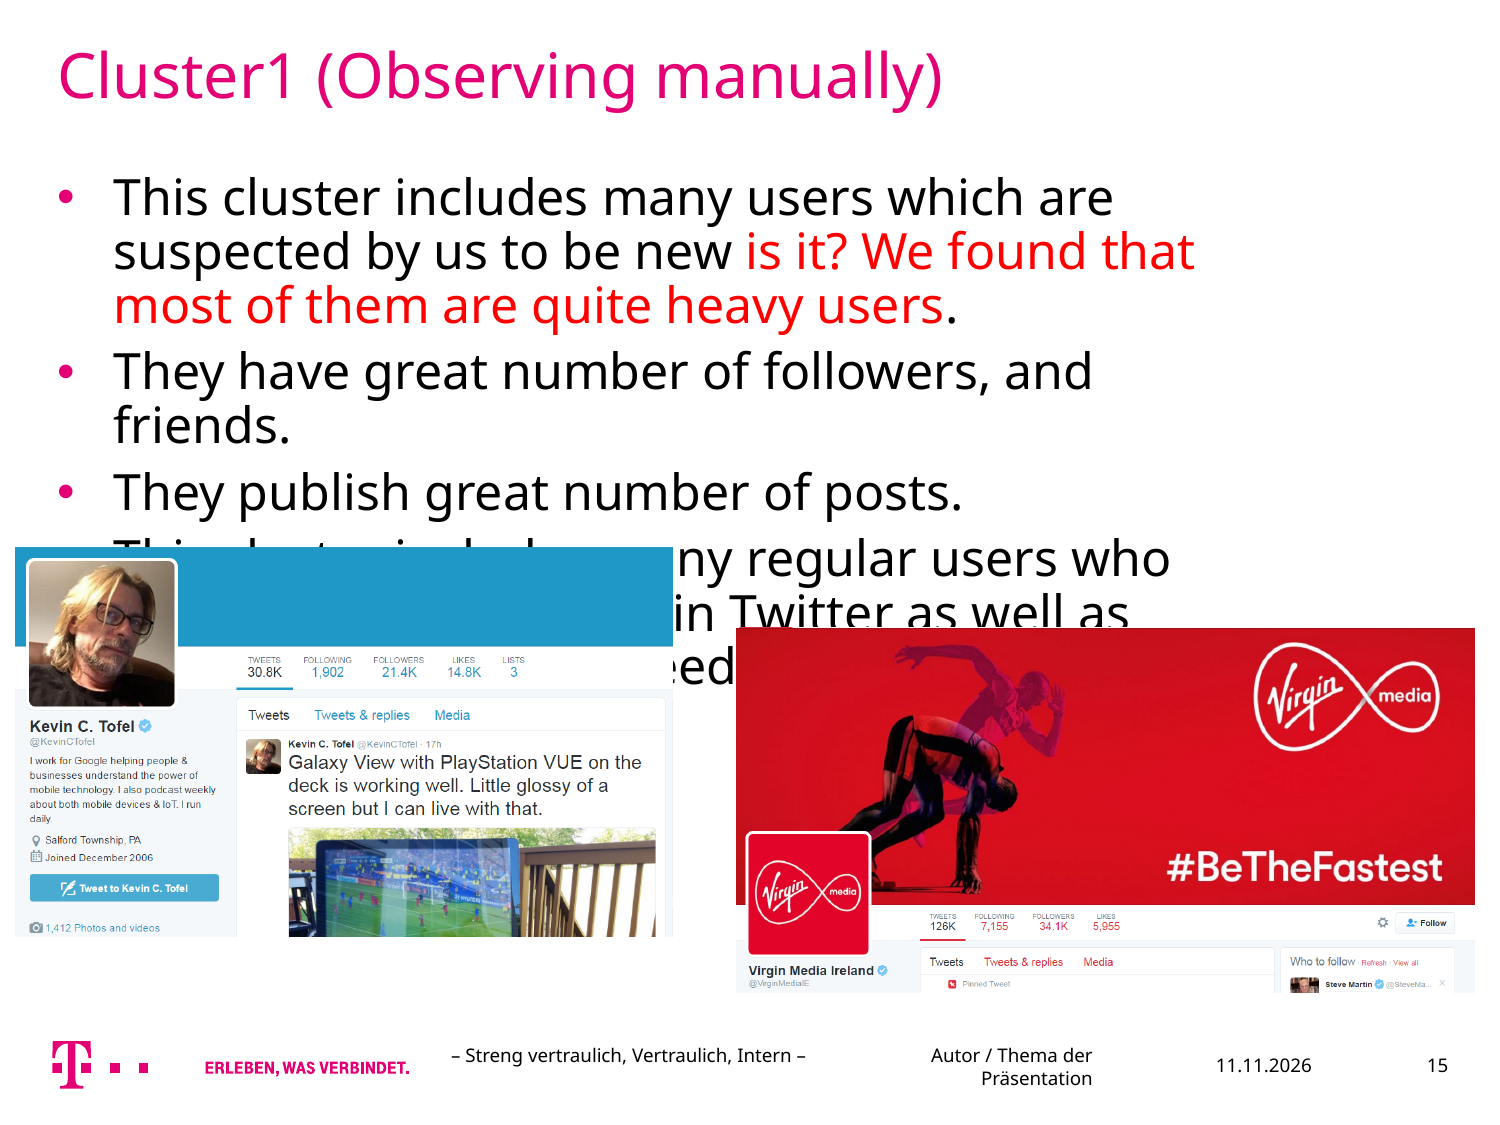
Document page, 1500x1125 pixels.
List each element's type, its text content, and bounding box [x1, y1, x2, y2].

text_box Cluster1 (Observing manually) [42, 37, 1500, 106]
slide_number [1116, 1055, 1401, 1078]
slide_number 15 [1401, 1055, 1449, 1078]
picture [15, 547, 673, 937]
footer – Streng vertraulich, Vertraulich, Intern – Autor / Thema der Präsentation [419, 1055, 1093, 1078]
text_box This cluster includes many users which are suspected by us to be new is it? We found that most of them are quite heavy users. They have great number of followers, and friends. They publish great number of posts. This cluster includes many regular users who gained great effect within Twitter as well as companies, and news feed. [42, 164, 1245, 224]
picture [735, 627, 1475, 993]
